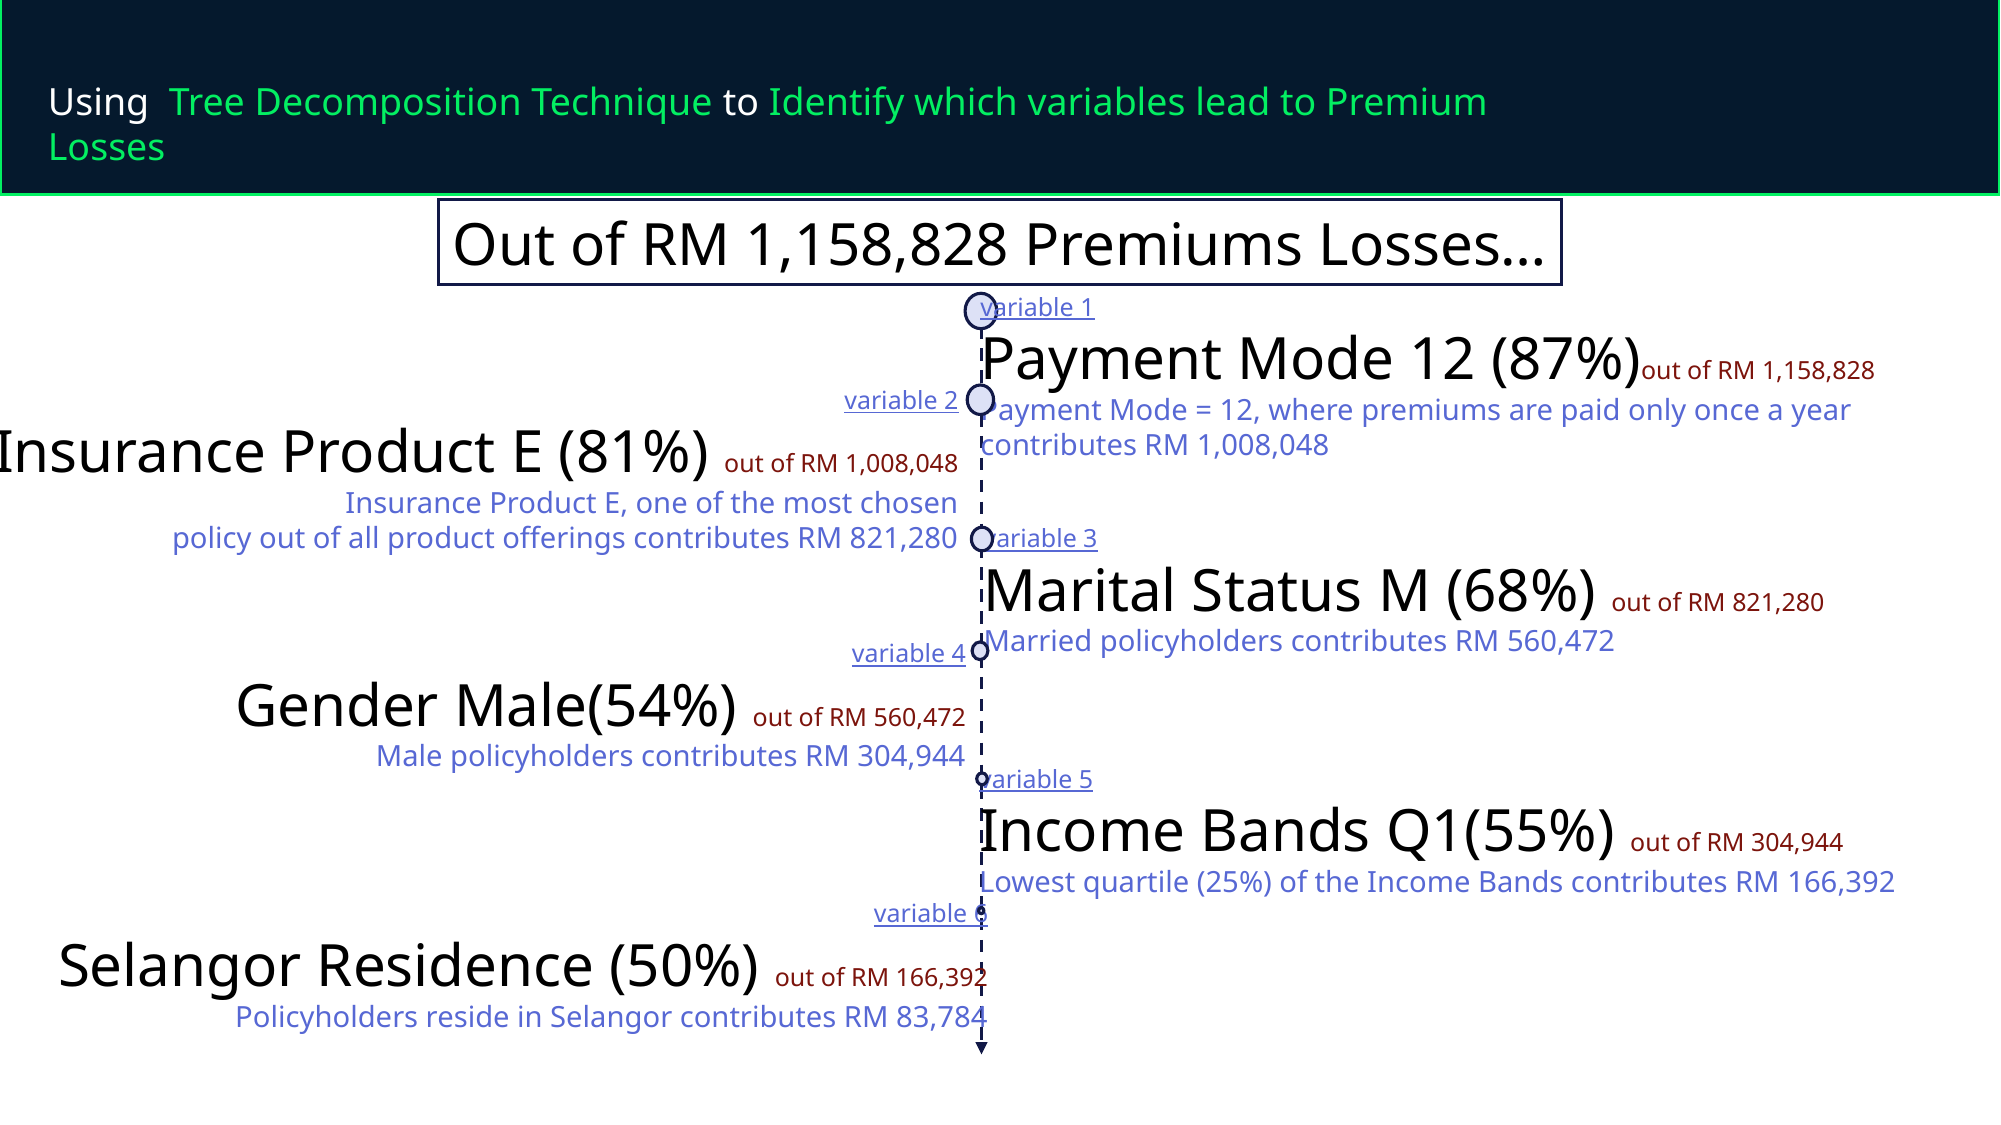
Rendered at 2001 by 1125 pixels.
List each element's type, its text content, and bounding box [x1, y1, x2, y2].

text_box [964, 292, 998, 1055]
text_box variable 3 Marital Status M (68%) out of RM 821,280 Married policyholders contributes RM 560,472 [998, 515, 1840, 665]
text_box [0, 0, 2000, 196]
text_box Using Tree Decomposition Technique to Identify which variables lead to Premium Losses [33, 70, 1602, 176]
text_box variable 2 Insurance Product E (81%) out of RM 1,008,048 Insurance Product E, one of the most chosen policy out of all product offerings contributes RM 821,280 [0, 377, 964, 562]
text_box variable 6 Selangor Residence (50%) out of RM 166,392 Policyholders reside in Selangor contributes RM 83,784 [43, 890, 964, 1041]
text_box variable 4 Gender Male(54%) out of RM 560,472 Male policyholders contributes RM 304,944 [220, 630, 964, 781]
text_box variable 5 Income Bands Q1(55%) out of RM 304,944 Lowest quartile (25%) of the Income Bands contributes RM 166,392 [998, 755, 1911, 906]
text_box Out of RM 1,158,828 Premiums Losses… [437, 198, 1563, 286]
text_box variable 1 Payment Mode 12 (87%)out of RM 1,158,828 Payment Mode = 12, where premiums are paid only once a year contributes RM 1,008,048 [965, 283, 1891, 469]
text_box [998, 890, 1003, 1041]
